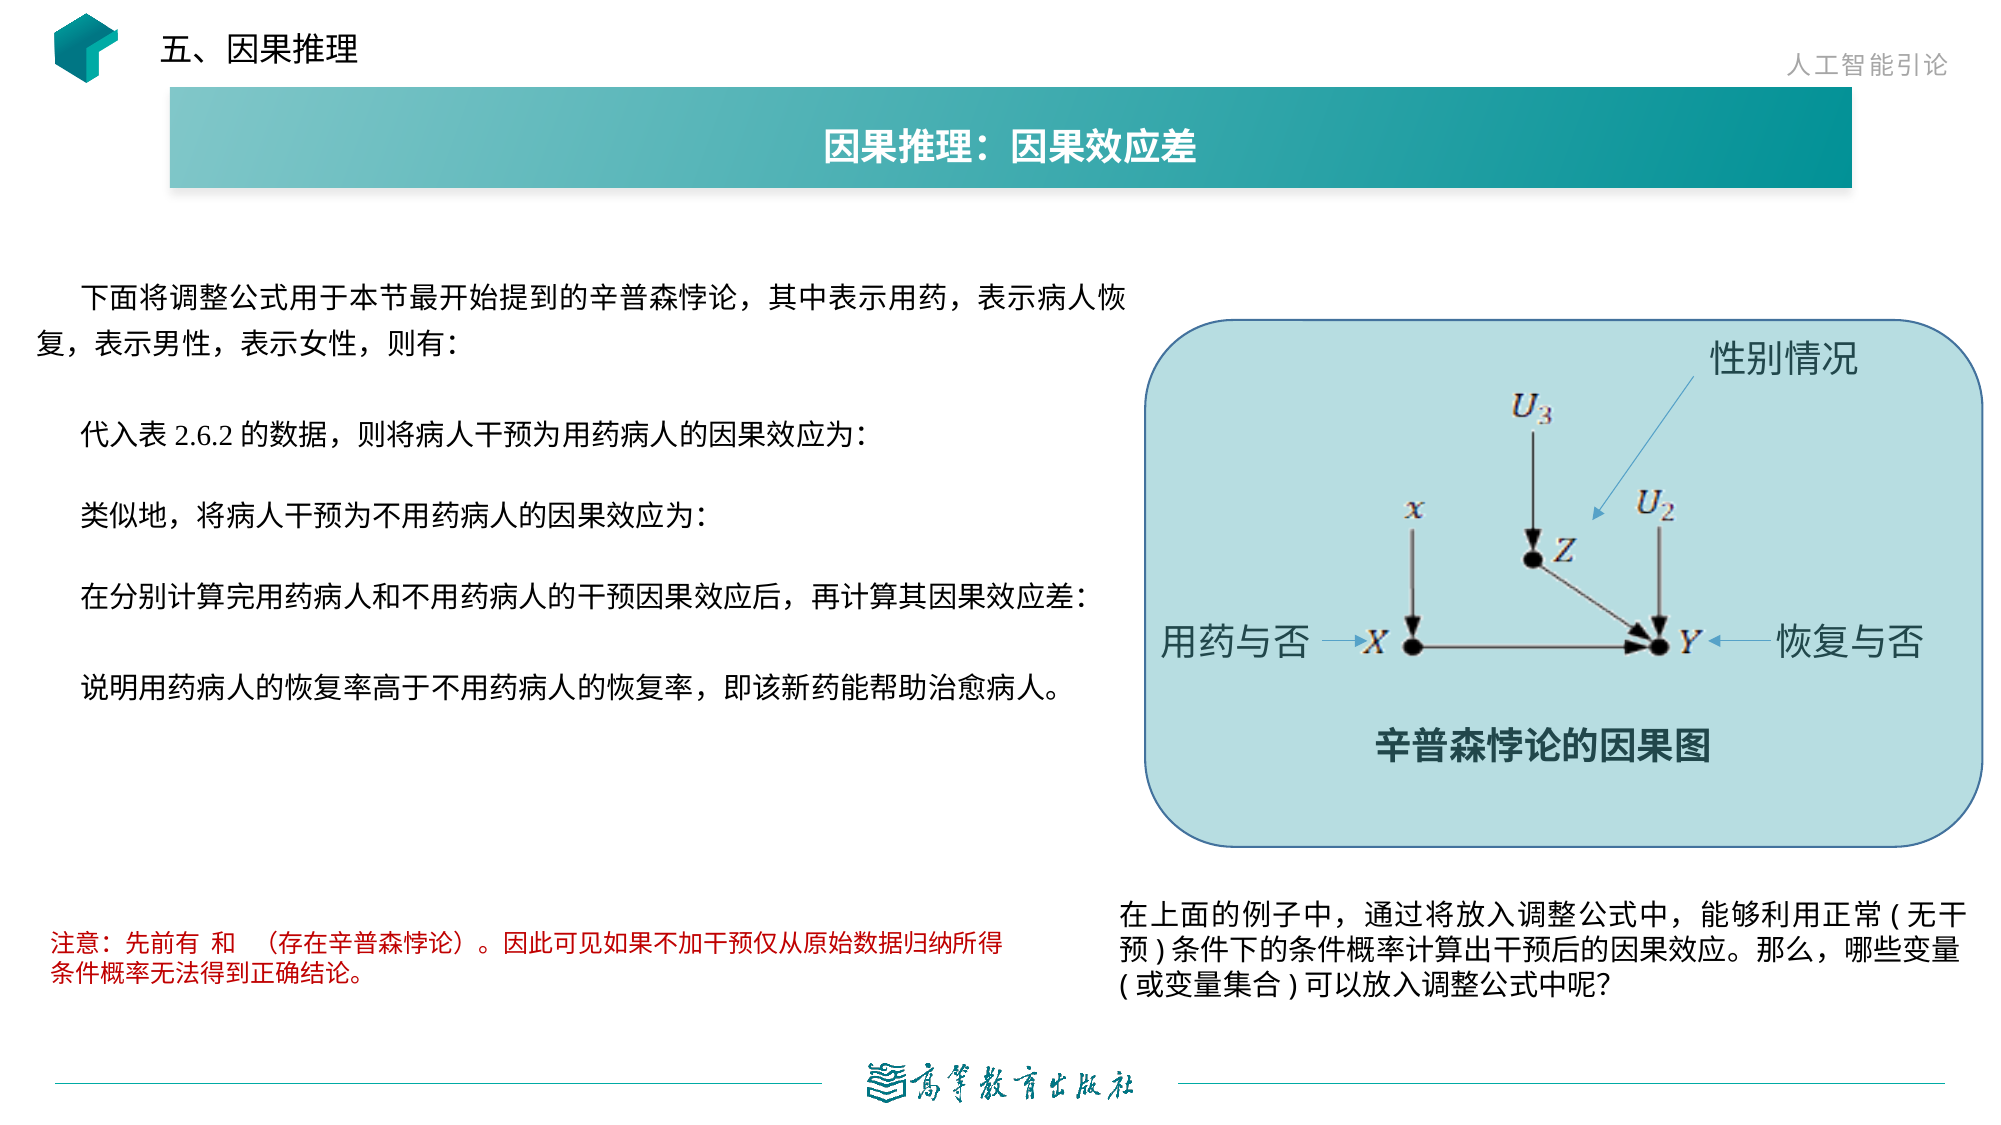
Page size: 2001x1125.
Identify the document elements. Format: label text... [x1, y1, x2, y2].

picture [1334, 348, 1742, 681]
text_box 因果推理：因果效应差 [302, 93, 1719, 176]
text_box [1144, 318, 1984, 848]
picture [867, 1063, 1133, 1103]
text_box 五、因果推理 [144, 21, 375, 76]
text_box [169, 87, 1852, 188]
